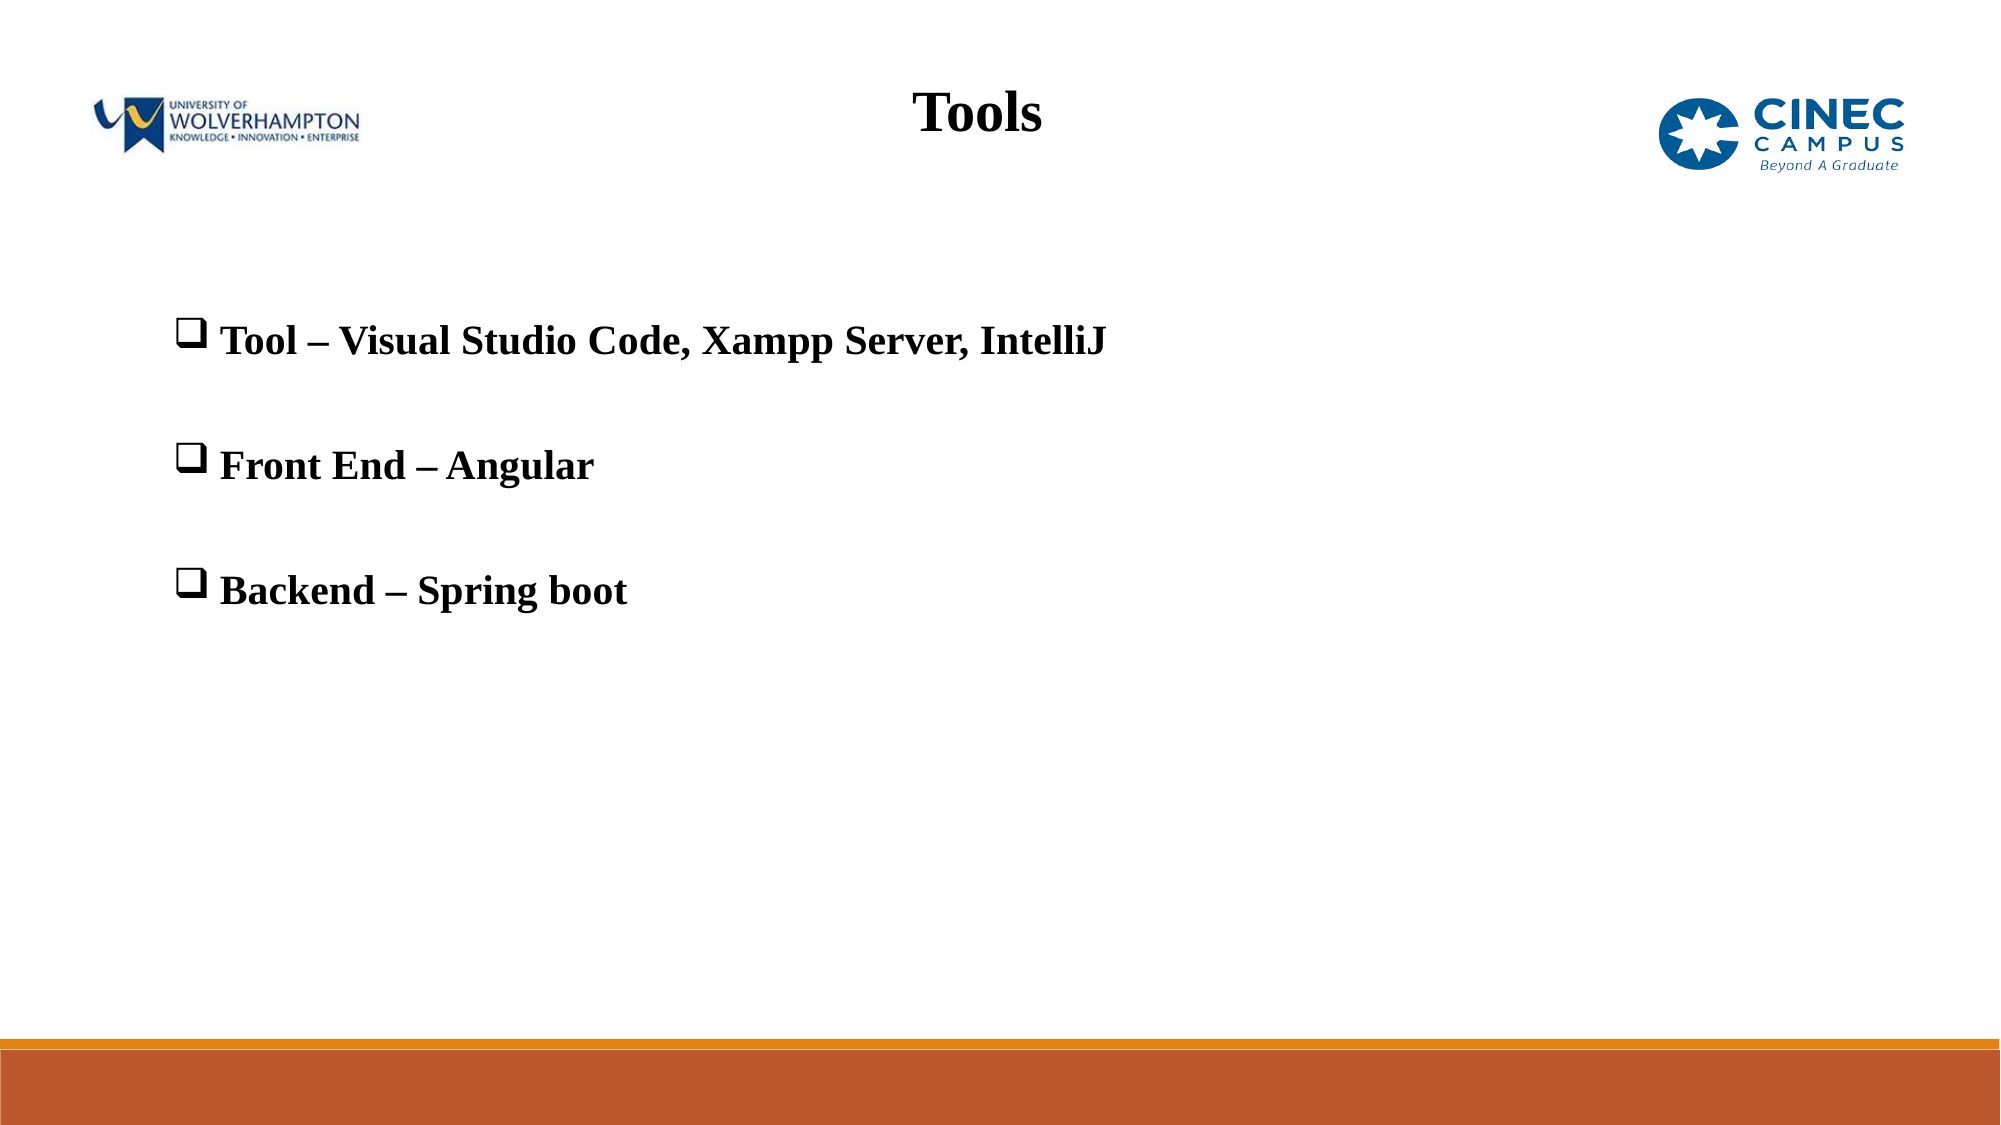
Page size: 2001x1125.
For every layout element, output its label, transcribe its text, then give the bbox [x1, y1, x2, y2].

text_box Tools [47, 66, 1909, 211]
picture [90, 93, 364, 156]
picture [1655, 93, 1910, 175]
text_box Tool – Visual Studio Code, Xampp Server, IntelliJ Front End – Angular Backend – Spring boot [158, 230, 1748, 621]
